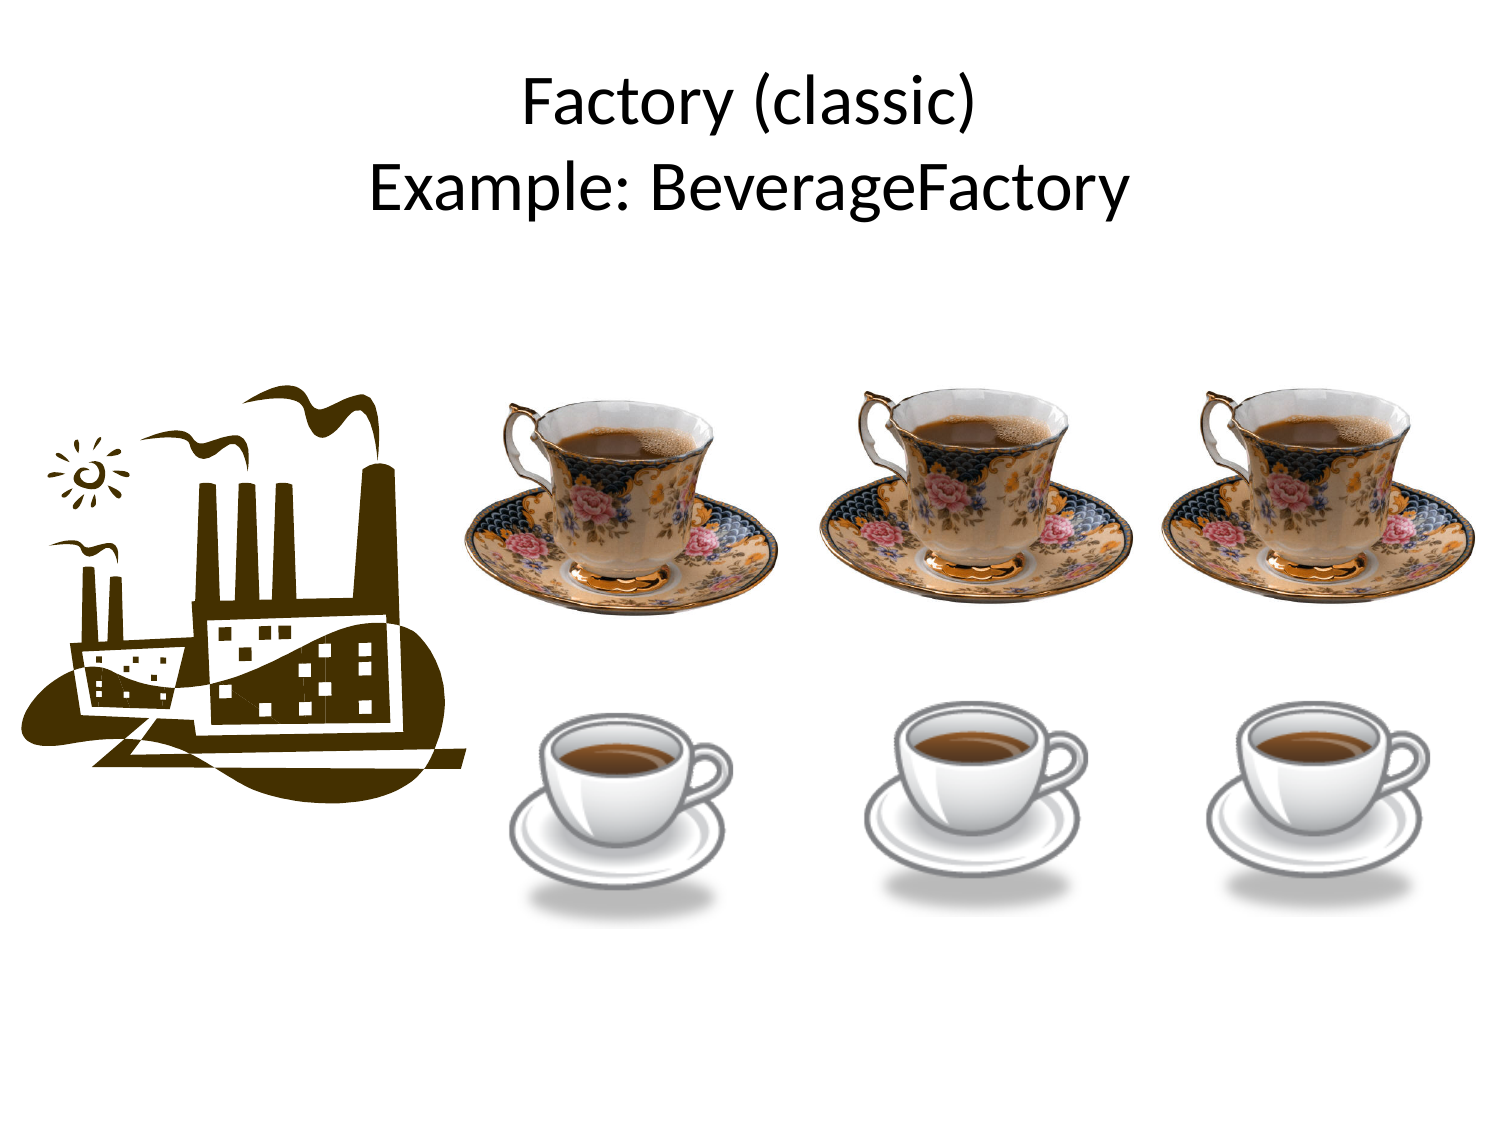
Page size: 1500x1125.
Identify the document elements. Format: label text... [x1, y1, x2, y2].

picture [856, 676, 1097, 918]
picture [20, 361, 1500, 804]
picture [501, 688, 743, 929]
picture [1198, 676, 1440, 918]
title Factory (classic) Example: BeverageFactory [75, 45, 1425, 233]
